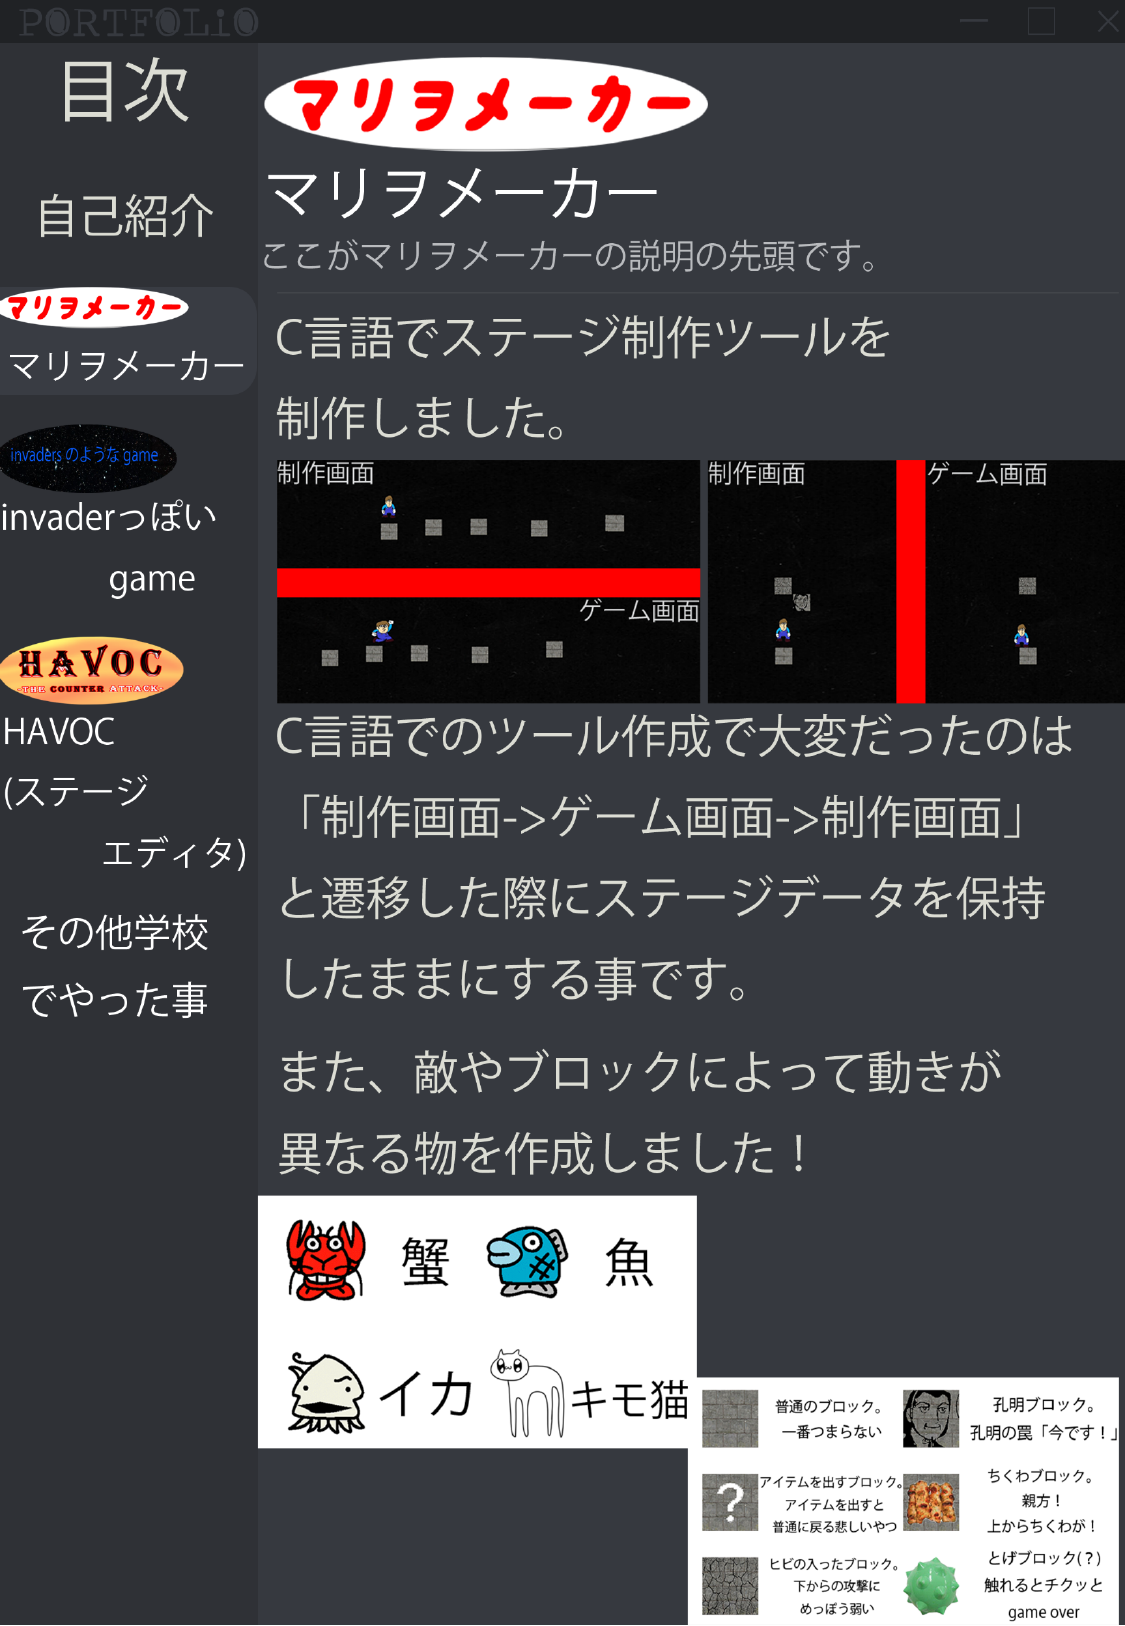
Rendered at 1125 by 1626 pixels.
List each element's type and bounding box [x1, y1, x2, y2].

list [0, 0, 1125, 1625]
